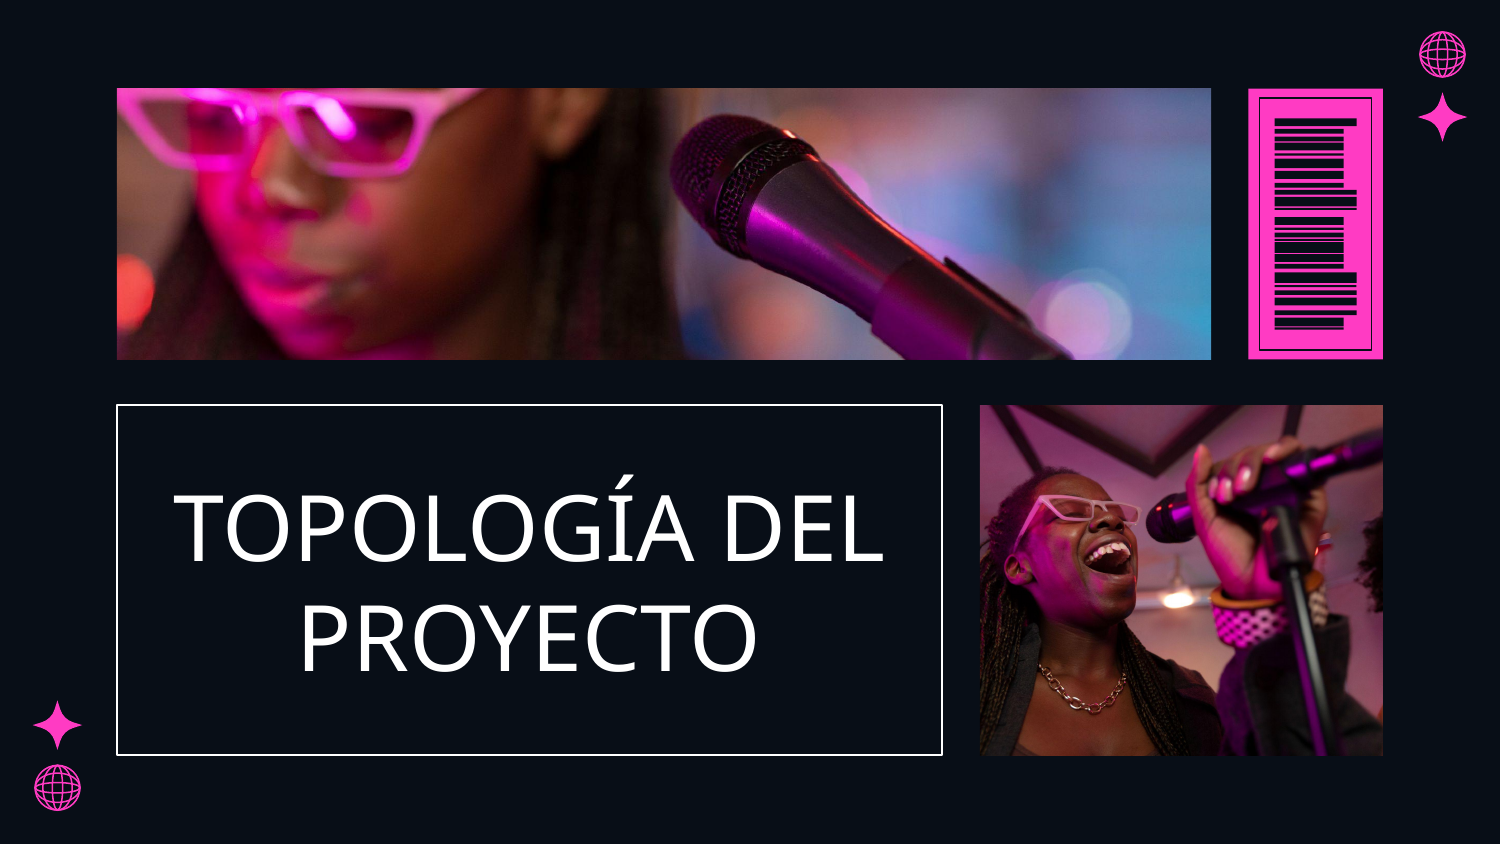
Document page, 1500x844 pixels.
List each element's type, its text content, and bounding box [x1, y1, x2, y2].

picture [979, 404, 1384, 756]
picture [116, 88, 1212, 360]
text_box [1248, 88, 1384, 360]
title TOPOLOGÍA DEL PROYECTO [116, 404, 943, 756]
